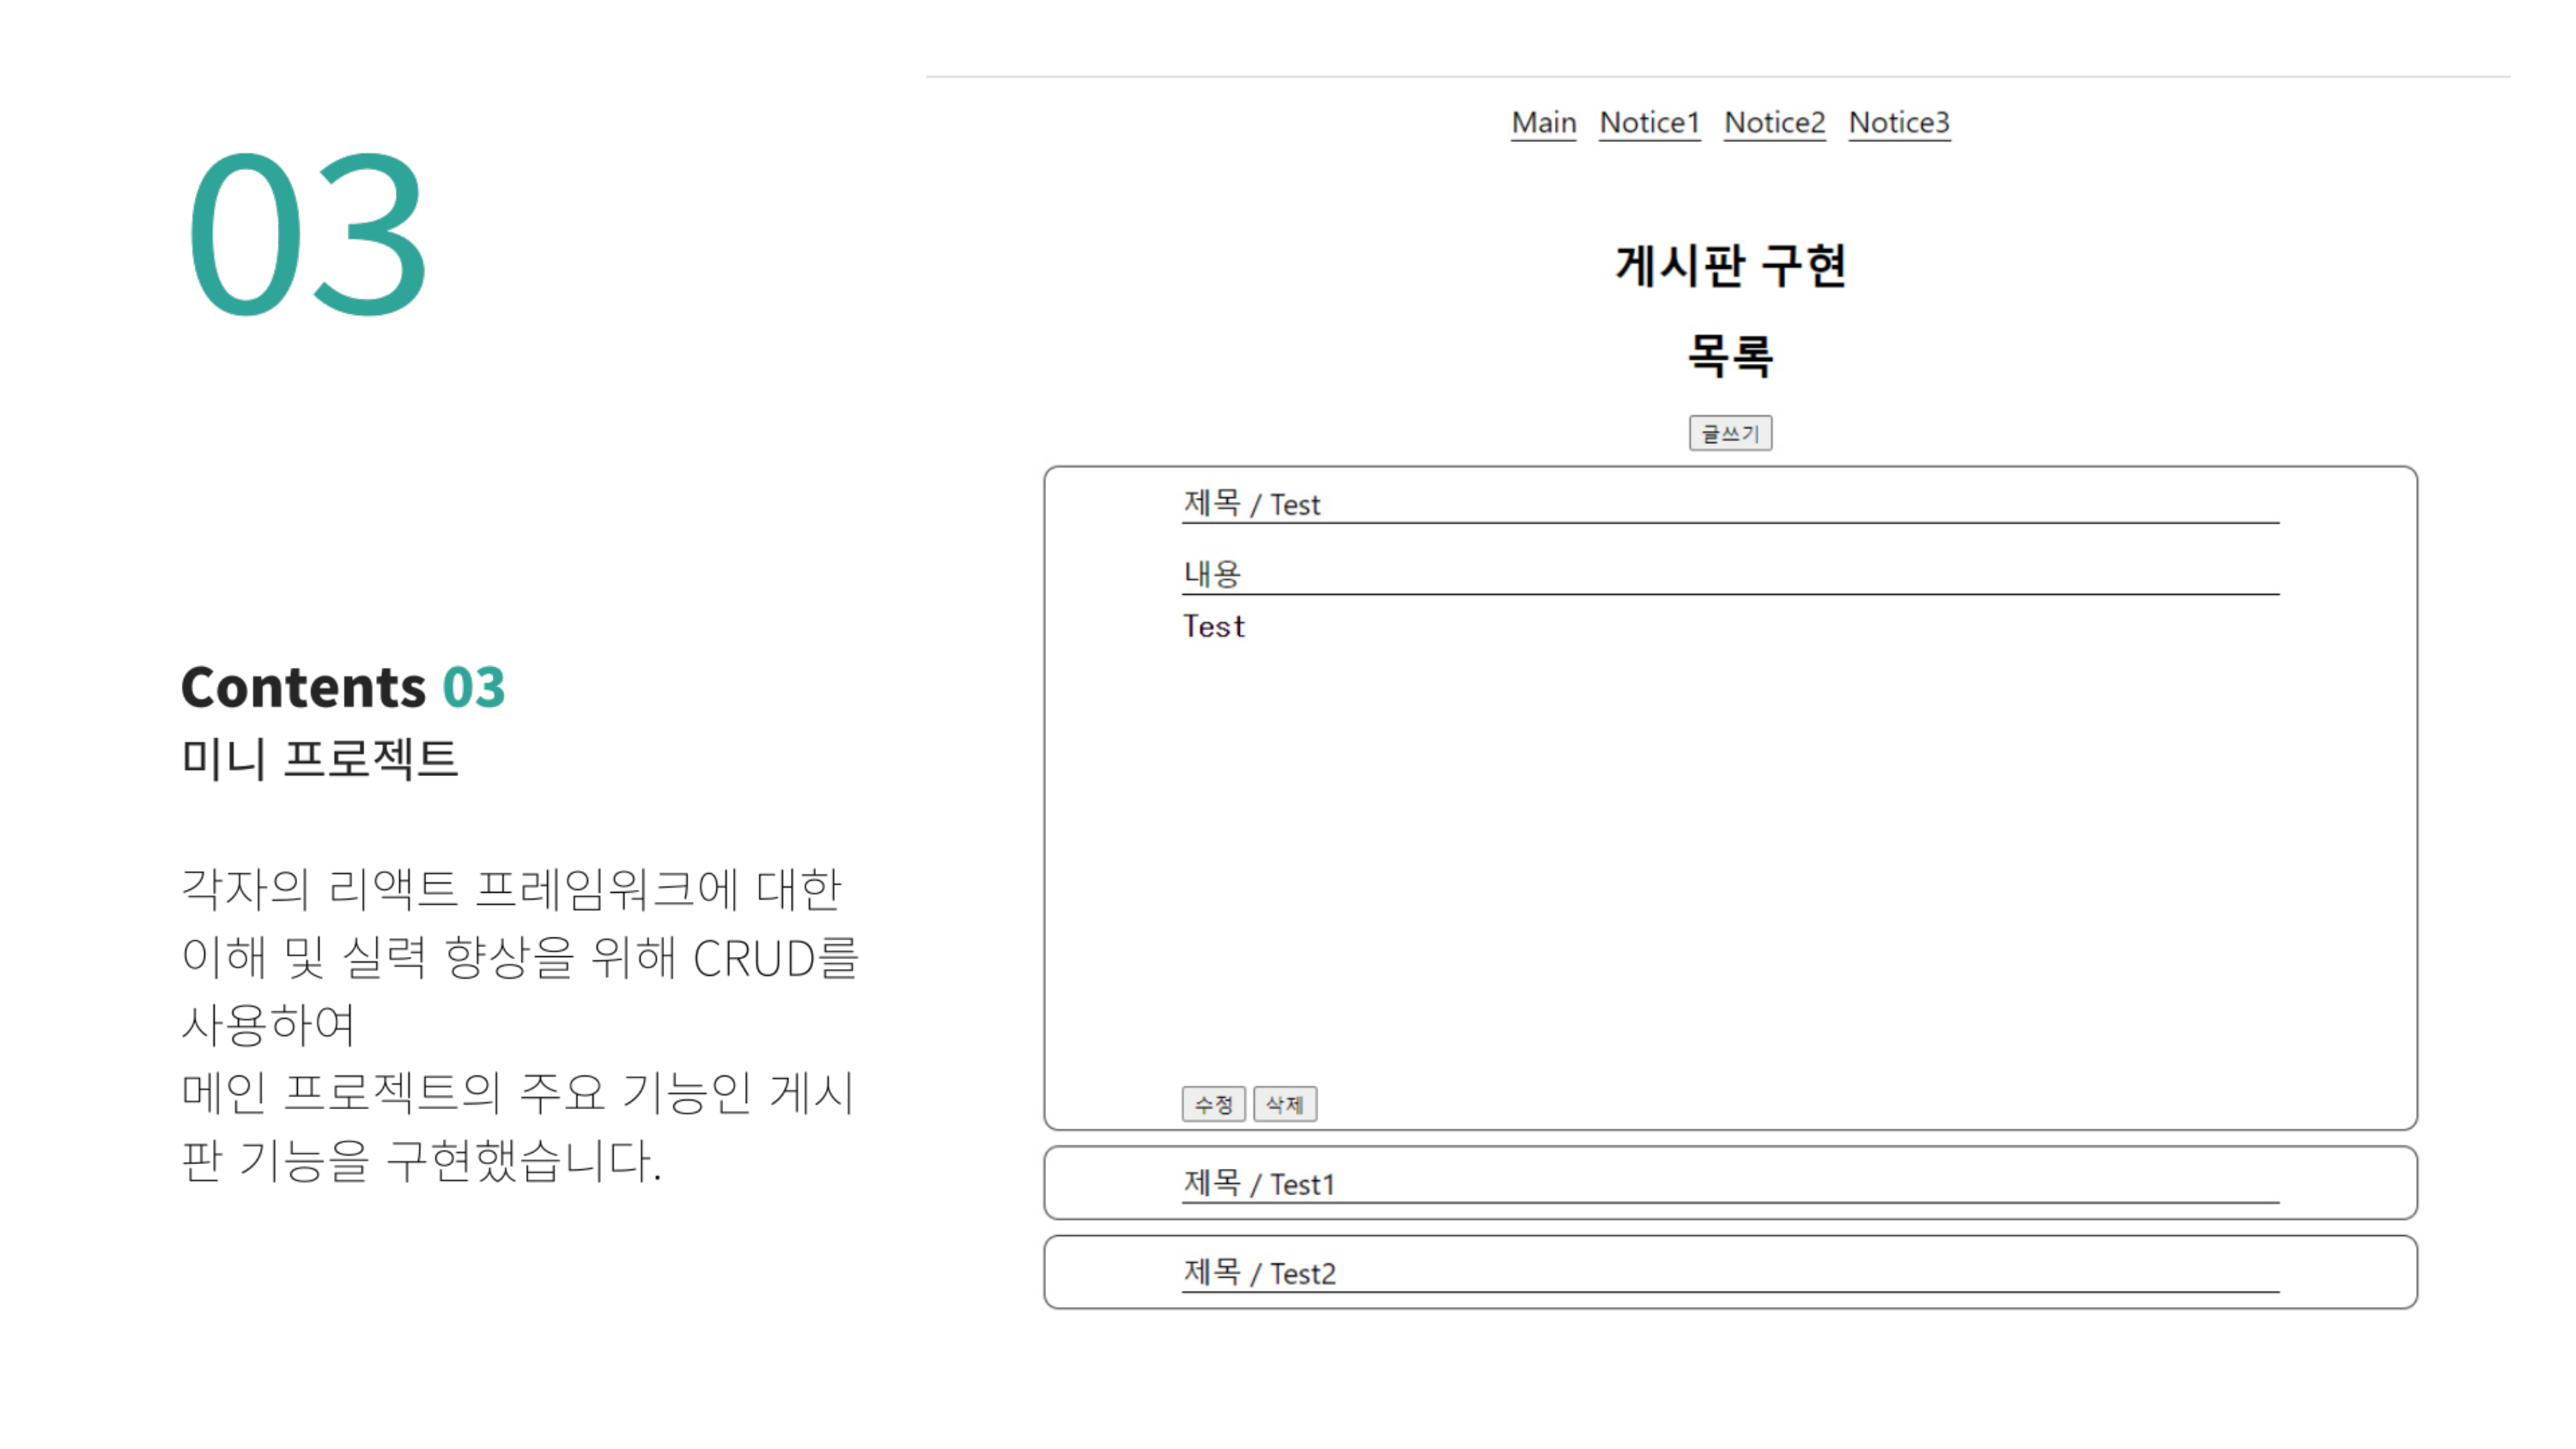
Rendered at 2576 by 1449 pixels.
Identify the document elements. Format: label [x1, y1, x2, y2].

picture [103, 0, 665, 592]
text_box [927, 75, 2511, 1373]
picture [161, 627, 908, 1240]
